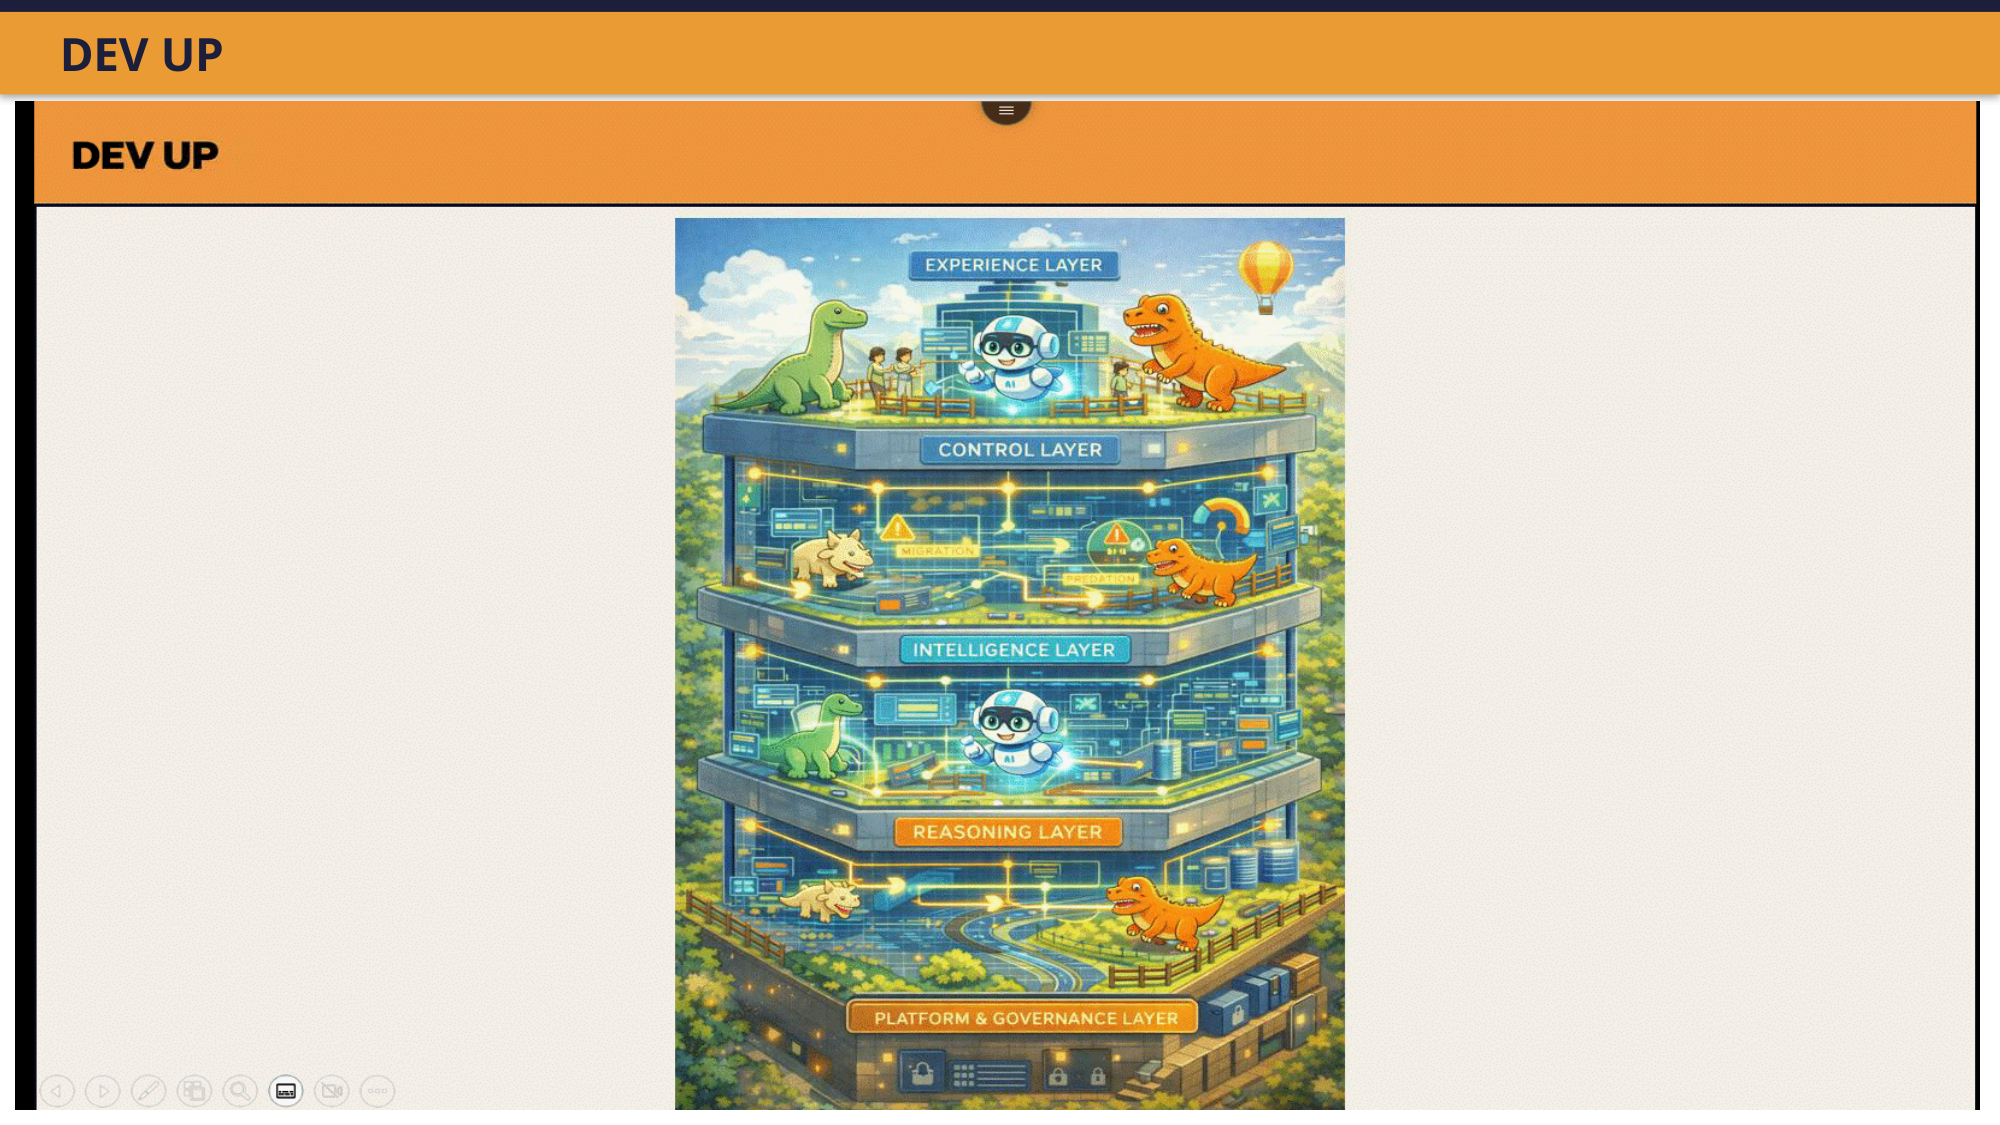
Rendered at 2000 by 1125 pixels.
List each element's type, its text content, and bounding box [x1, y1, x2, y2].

text_box DEV UP [44, 18, 345, 86]
text_box [0, 11, 2000, 95]
text_box [0, 0, 2000, 10]
picture [14, 101, 1981, 1111]
